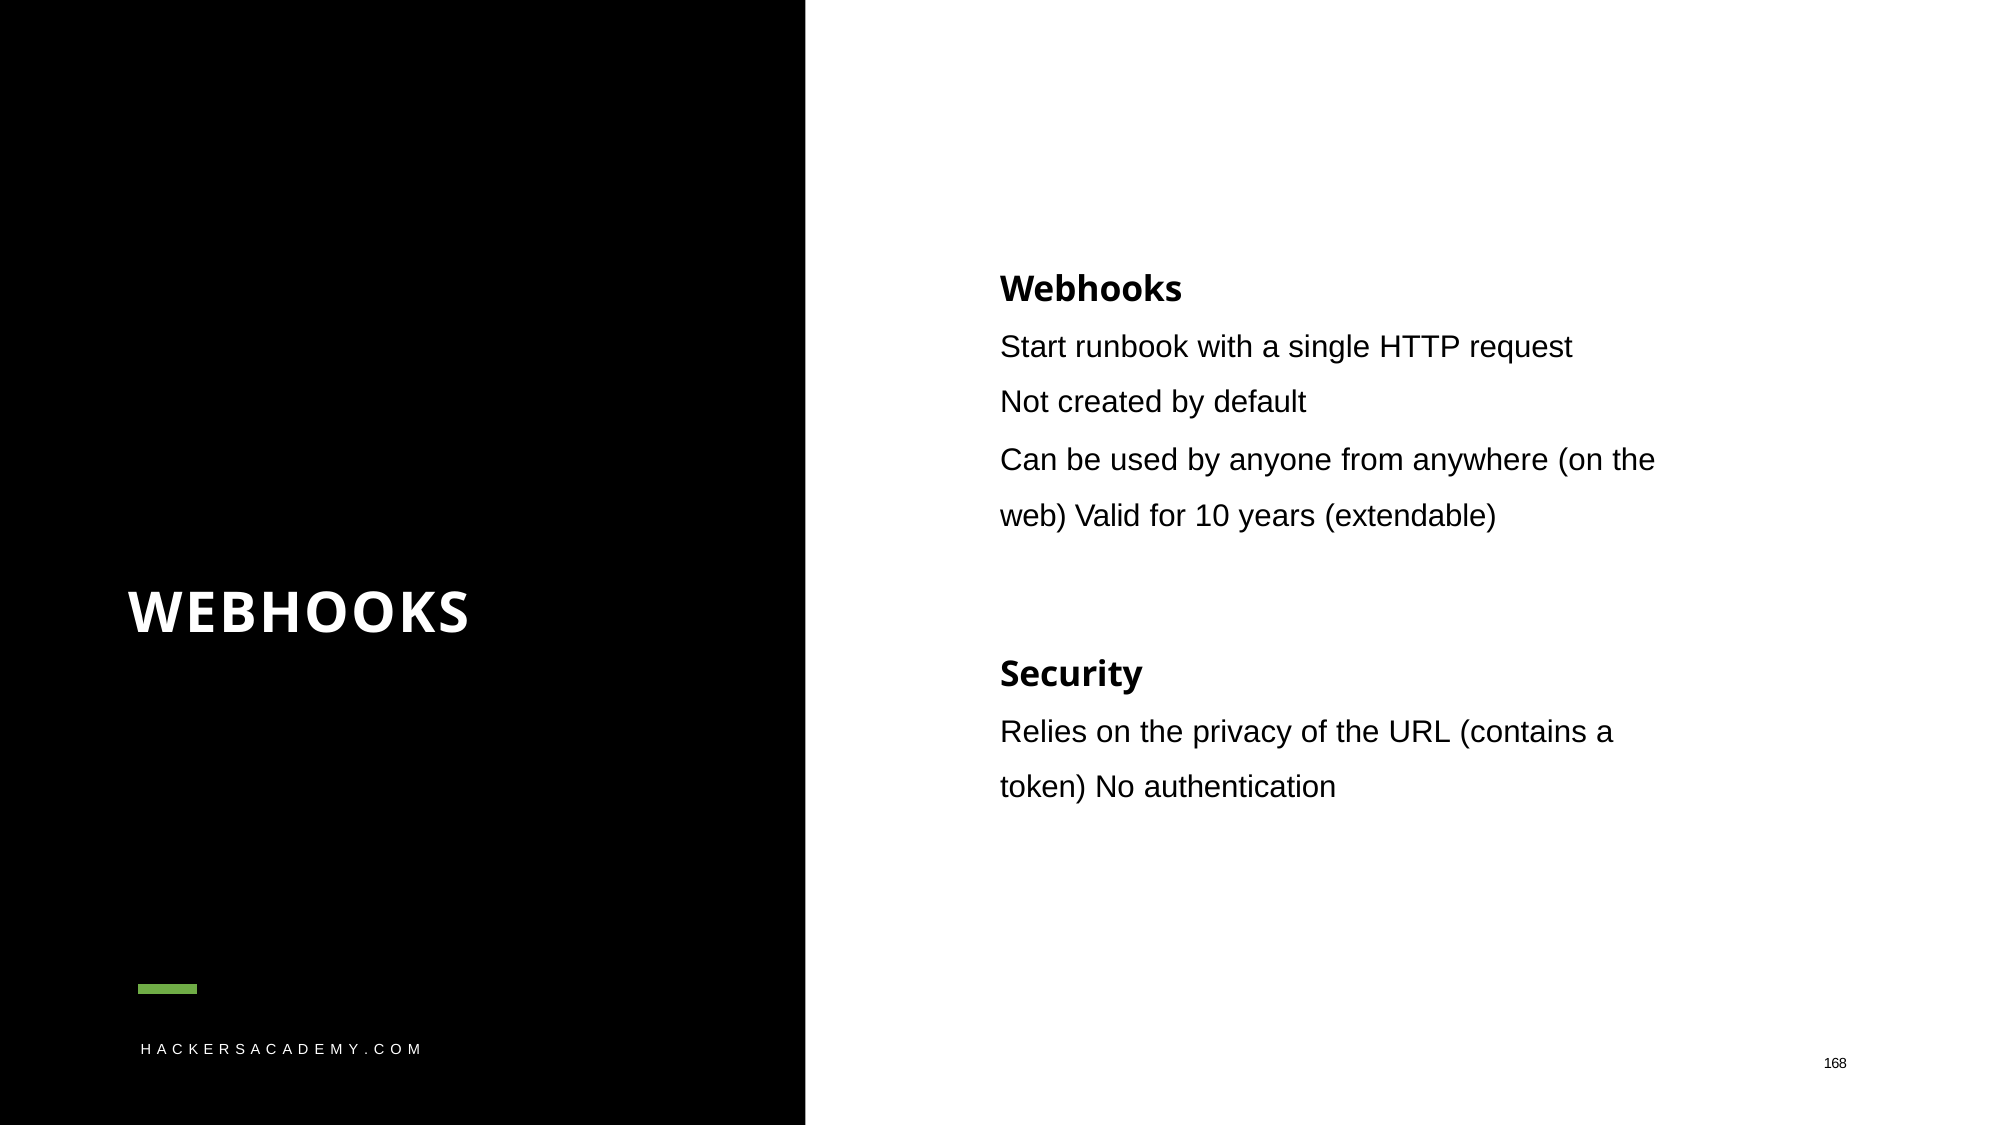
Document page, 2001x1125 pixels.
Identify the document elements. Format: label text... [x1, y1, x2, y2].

text_box H A C K E R S A C A D E M Y . C O M [138, 1038, 426, 1058]
text_box 168 [1821, 1051, 1850, 1072]
title Webhooks [998, 263, 1200, 306]
text_box WEBHOOKS [126, 574, 523, 644]
text_box Start runbook with a single HTTP request Not created by default Can be used by anyone from anywhere (on the web) Valid for 10 years (extendable) [998, 306, 1731, 533]
text_box Security Relies on the privacy of the URL (contains a token) No authentication [998, 628, 1708, 805]
